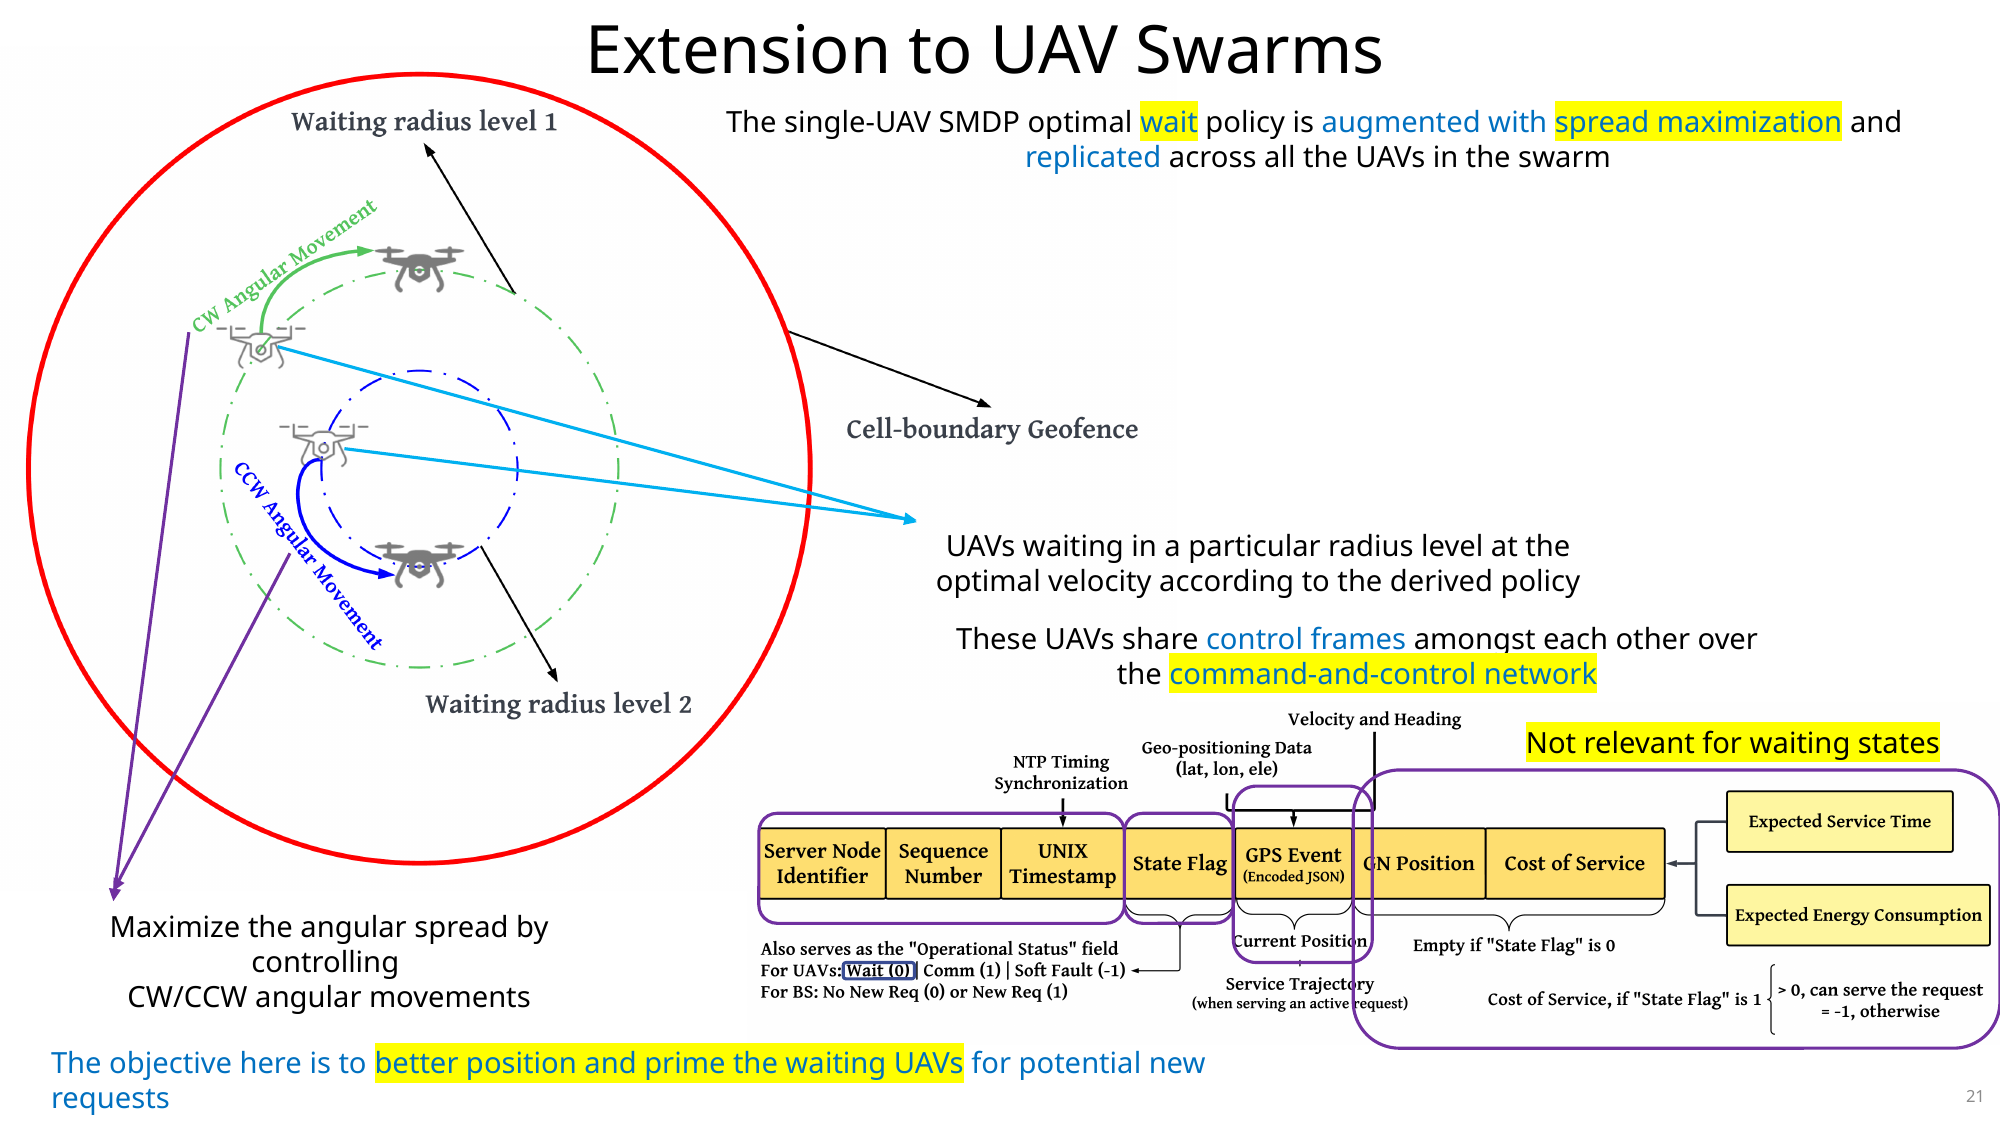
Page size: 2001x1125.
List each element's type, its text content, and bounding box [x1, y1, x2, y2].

text_box The single-UAV SMDP optimal wait policy is augmented with spread maximization and replicated across all the UAVs in the swarm [1177, 95, 1950, 181]
text_box These UAVs share control frames amongst each other over the command-and-control network [1177, 613, 1798, 698]
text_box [113, 553, 290, 892]
text_box [1379, 1045, 1974, 1050]
slide_number 21 [1898, 1069, 2000, 1125]
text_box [113, 332, 189, 553]
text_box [113, 892, 189, 902]
text_box UAVs waiting in a particular radius level at the optimal velocity according to the derived policy [1177, 520, 1600, 605]
text_box The objective here is to better position and prime the waiting UAVs for potential new requests [36, 1037, 1338, 1123]
text_box Extension to UAV Swarms [571, 0, 1429, 95]
picture [0, 46, 2000, 1045]
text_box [277, 346, 917, 523]
text_box Maximize the angular spread by controlling CW/CCW angular movements [19, 901, 639, 1021]
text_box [344, 448, 917, 521]
